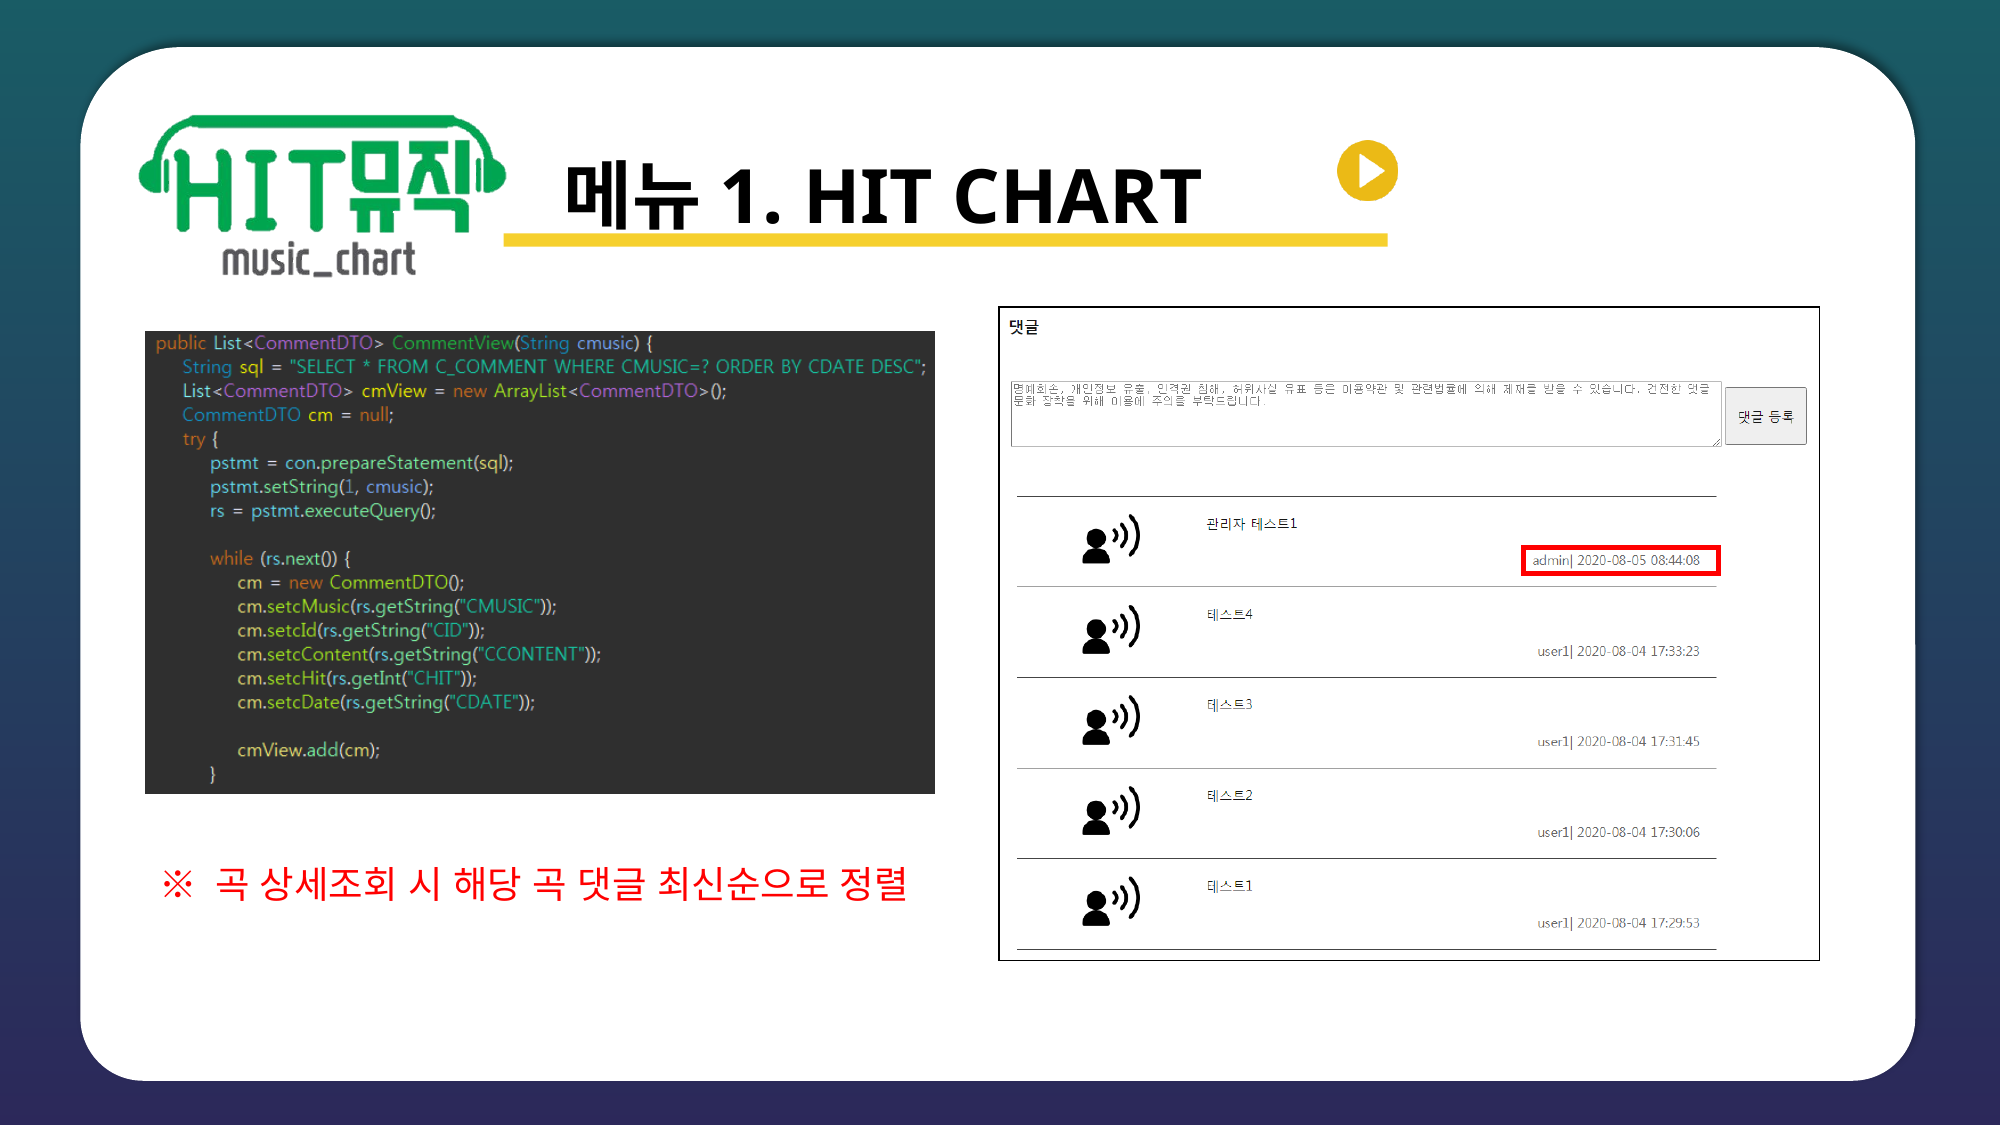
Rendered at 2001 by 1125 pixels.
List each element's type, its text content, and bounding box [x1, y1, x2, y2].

text_box 메뉴1. HIT CHART [548, 140, 1219, 232]
picture [104, 79, 540, 308]
text_box ※ 곡 상세조회 시 해당 곡 댓글 최신순으로 정렬 [145, 831, 999, 914]
text_box [0, 0, 2000, 1125]
picture [1337, 140, 1398, 201]
picture [999, 307, 1819, 960]
text_box [540, 232, 1389, 248]
text_box [79, 46, 1917, 1082]
picture [145, 331, 935, 794]
